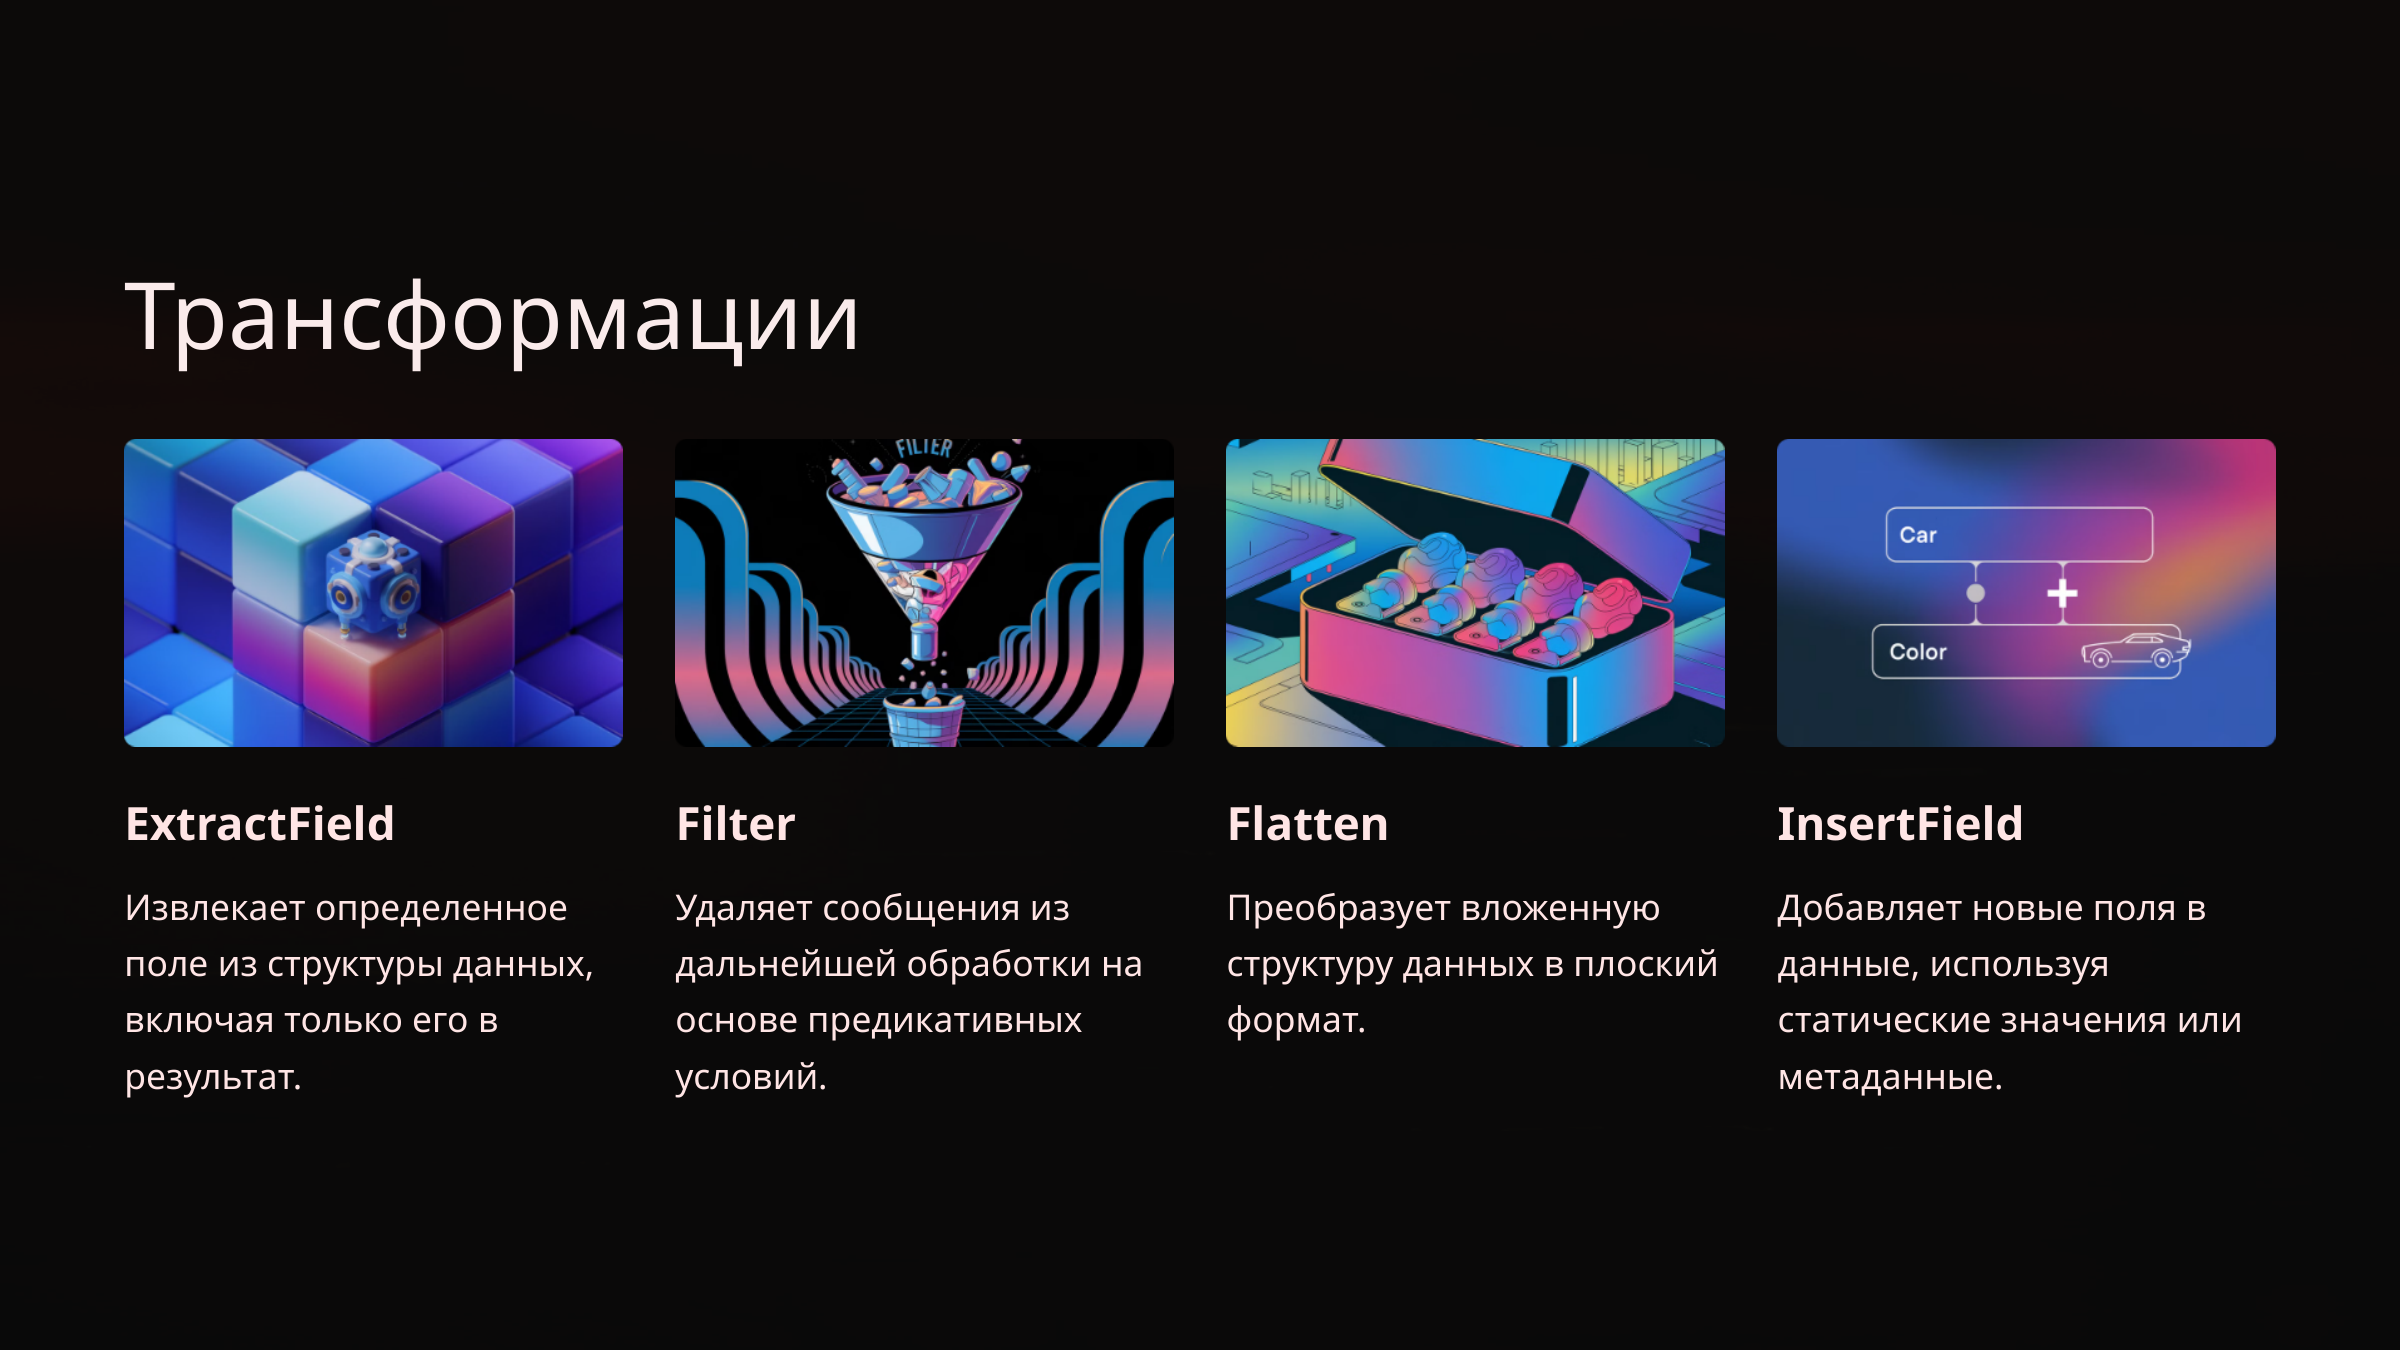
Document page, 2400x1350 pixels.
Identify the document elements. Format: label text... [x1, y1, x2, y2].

picture [1226, 439, 1725, 747]
text_box Добавляет новые поля в данные, используя статические значения или метаданные. [1777, 871, 2276, 1099]
text_box Трансформации [124, 251, 1060, 369]
text_box ExtractField [124, 791, 592, 850]
text_box InsertField [1777, 791, 2246, 850]
picture [675, 439, 1174, 747]
text_box Преобразует вложенную структуру данных в плоский формат. [1226, 871, 1725, 1042]
text_box Извлекает определенное поле из структуры данных, включая только его в результат. [124, 871, 623, 1099]
picture [124, 439, 623, 747]
text_box Flatten [1226, 791, 1695, 850]
text_box Удаляет сообщения из дальнейшей обработки на основе предикативных условий. [675, 871, 1174, 1099]
picture [1777, 439, 2276, 747]
text_box Filter [675, 791, 1144, 850]
